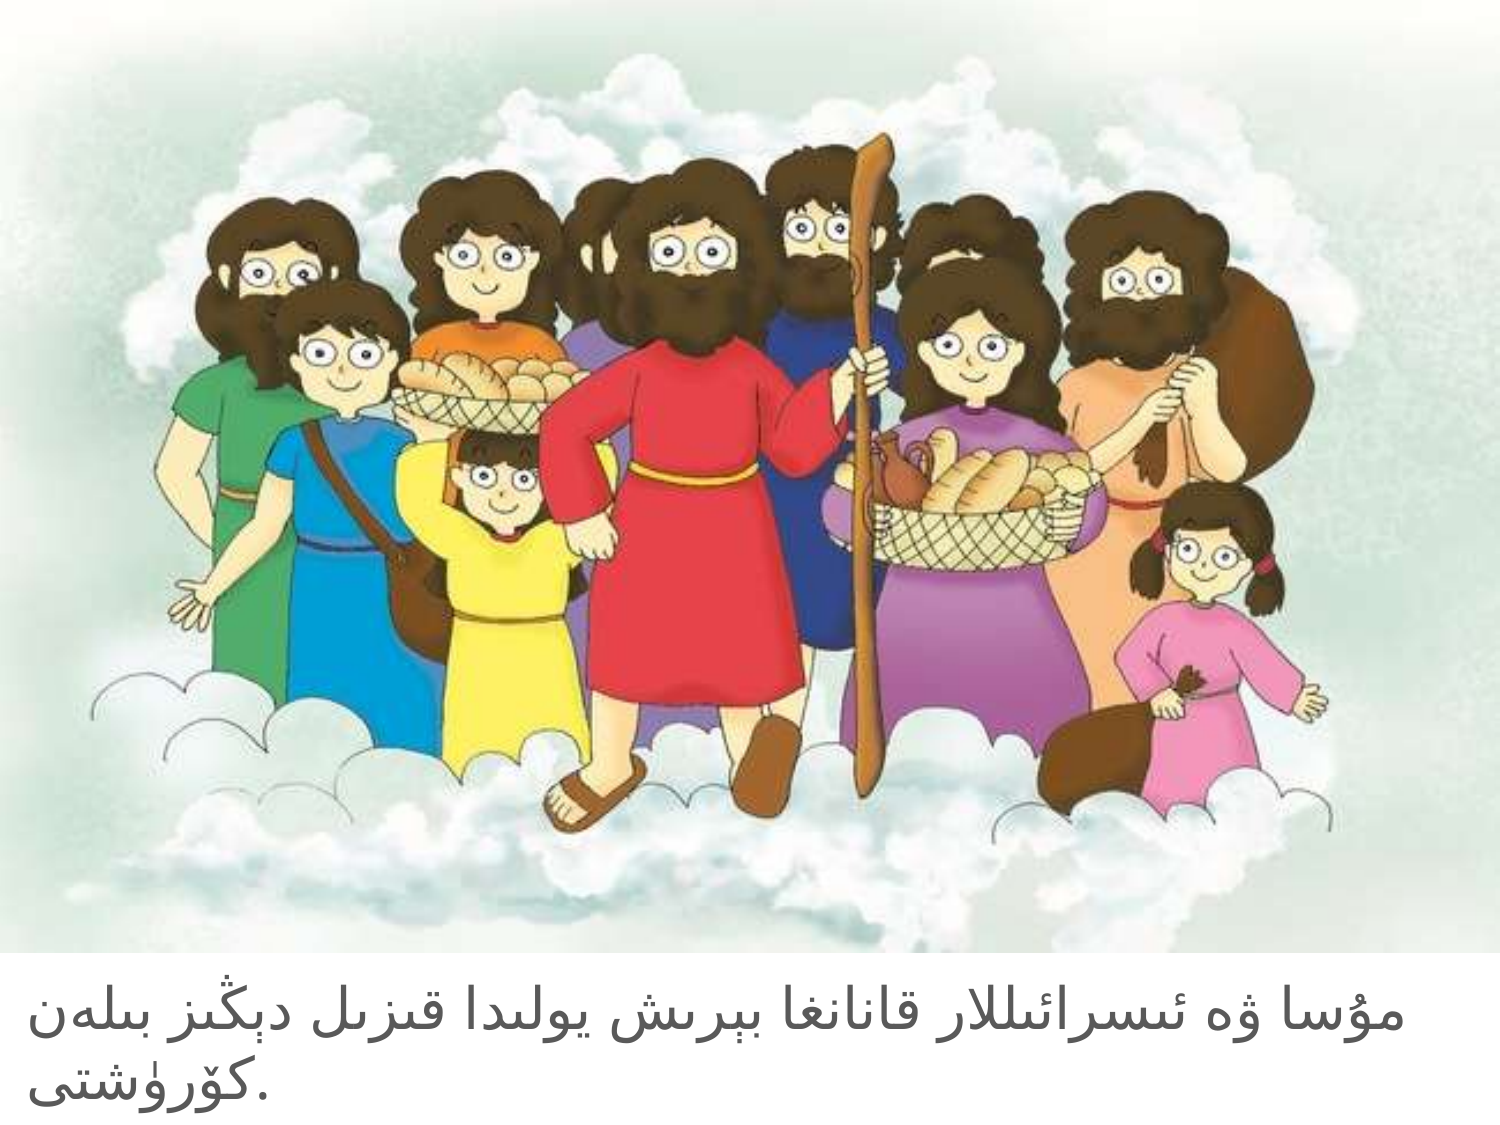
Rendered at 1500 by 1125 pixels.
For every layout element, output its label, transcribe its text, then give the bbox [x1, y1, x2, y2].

picture [0, 0, 1500, 953]
text_box مۇسا ۋە ئىسرائىللار قانانغا بېرىش يولىدا قىزىل دېڭىز بىلەن كۆرۈشتى. [11, 964, 1483, 1119]
